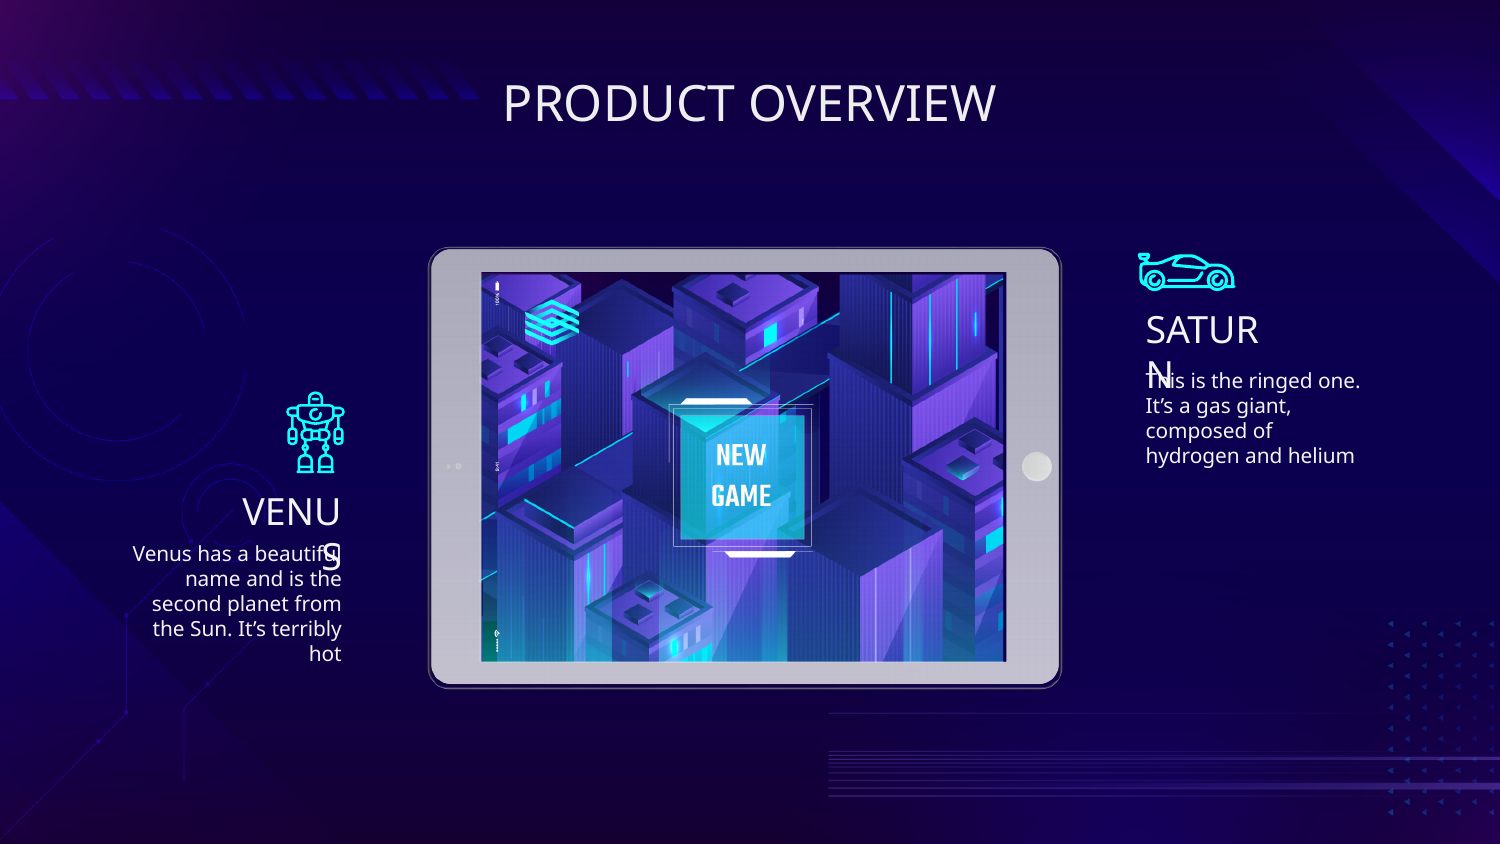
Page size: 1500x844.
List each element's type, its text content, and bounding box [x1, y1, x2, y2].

title SATURN [1177, 291, 1296, 397]
picture [0, 0, 1500, 844]
title VENUS [223, 473, 310, 526]
subtitle This is the ringed one. It’s a gas giant, composed of hydrogen and helium [1177, 352, 1388, 535]
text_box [1137, 252, 1236, 292]
title PRODUCT OVERVIEW [322, 0, 1178, 147]
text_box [285, 391, 346, 474]
subtitle Venus has a beautiful name and is the second planet from the Sun. It’s terribly hot [112, 526, 310, 709]
